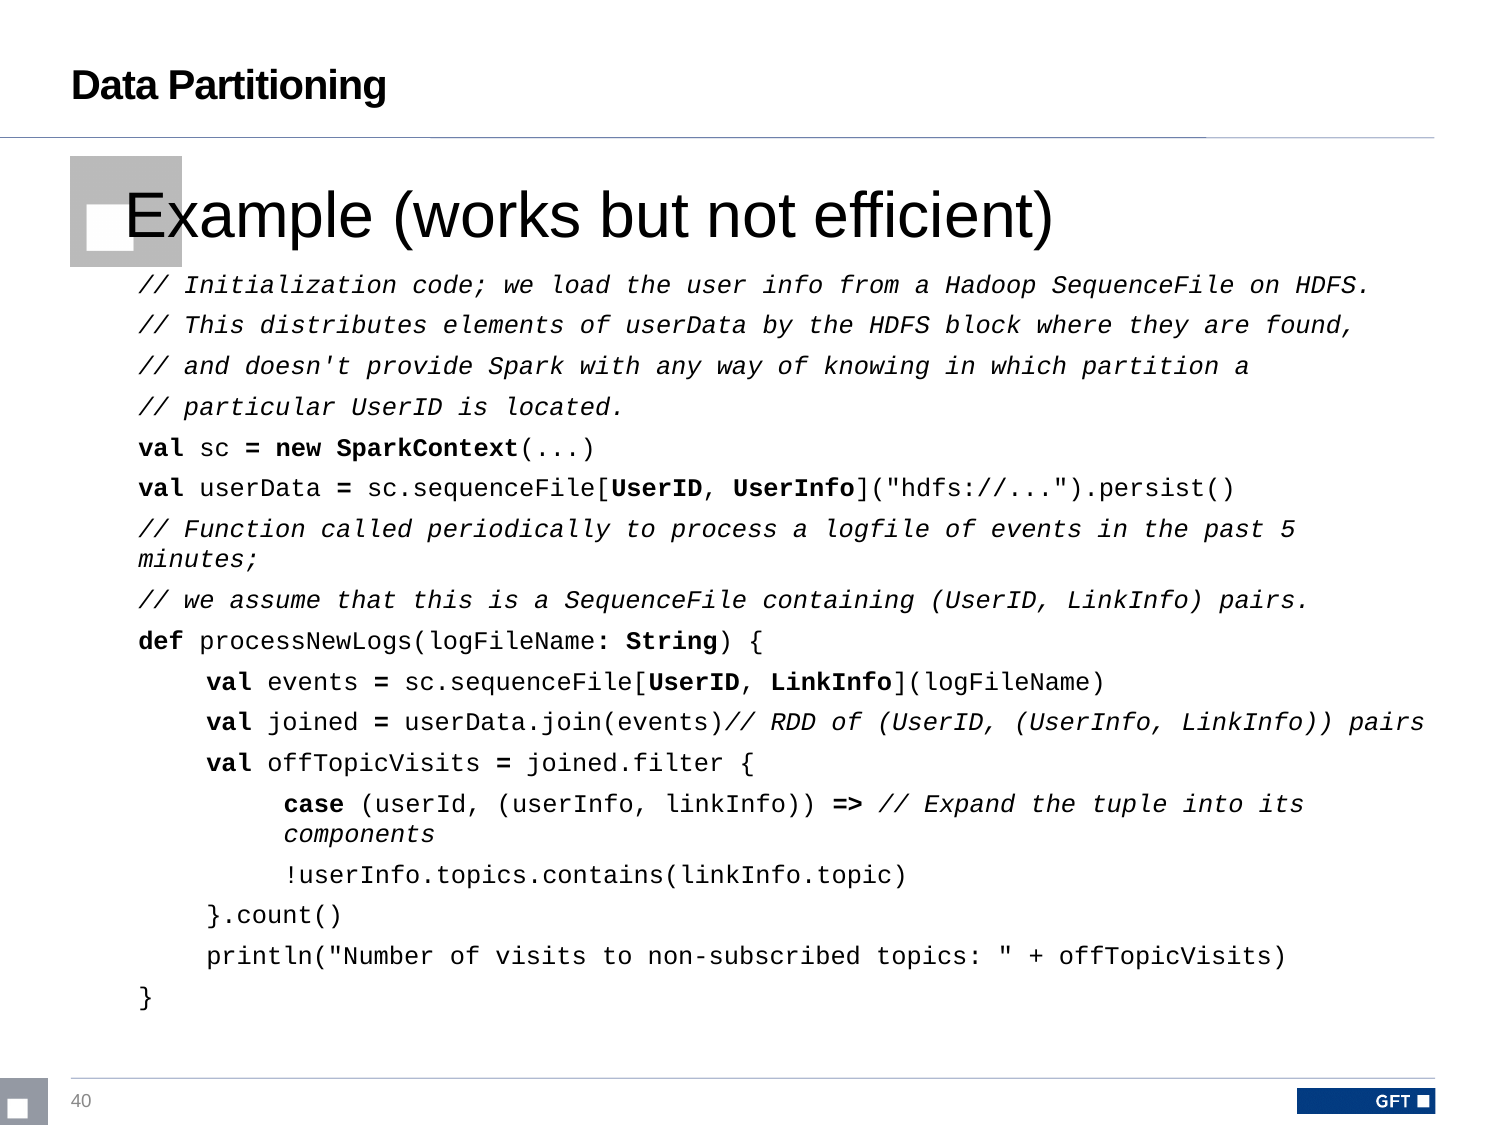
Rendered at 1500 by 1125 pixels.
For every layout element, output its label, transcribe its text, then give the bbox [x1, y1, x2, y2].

title Data Partitioning [70, 66, 1447, 120]
list Example (works but not efficient) // Initialization code; we load the user info from a Hadoop SequenceFile on HDFS. // This distributes elements of userData by the HDFS block where they are found, // and doesn't provide Spark with any way of knowing in which partition a // particular UserID is located. val sc = new SparkContext(...) val userData = sc.sequenceFile[UserID, UserInfo]("hdfs://...").persist() // Function called periodically to process a logfile of events in the past 5 minutes; // we assume that this is a SequenceFile containing (UserID, LinkInfo) pairs. def processNewLogs(logFileName: String) { val events = sc.sequenceFile[UserID, LinkInfo](logFileName) val joined = userData.join(events)// RDD of (UserID, (UserInfo, LinkInfo)) pairs val offTopicVisits = joined.filter { case (userId, (userInfo, linkInfo)) => // Expand the tuple into its components !userInfo.topics.contains(linkInfo.topic) }.count() println("Number of visits to non-subscribed topics: " + offTopicVisits) } [70, 172, 1432, 1055]
slide_number 40 [70, 1089, 130, 1113]
picture [1297, 1088, 1436, 1114]
picture [70, 156, 182, 267]
